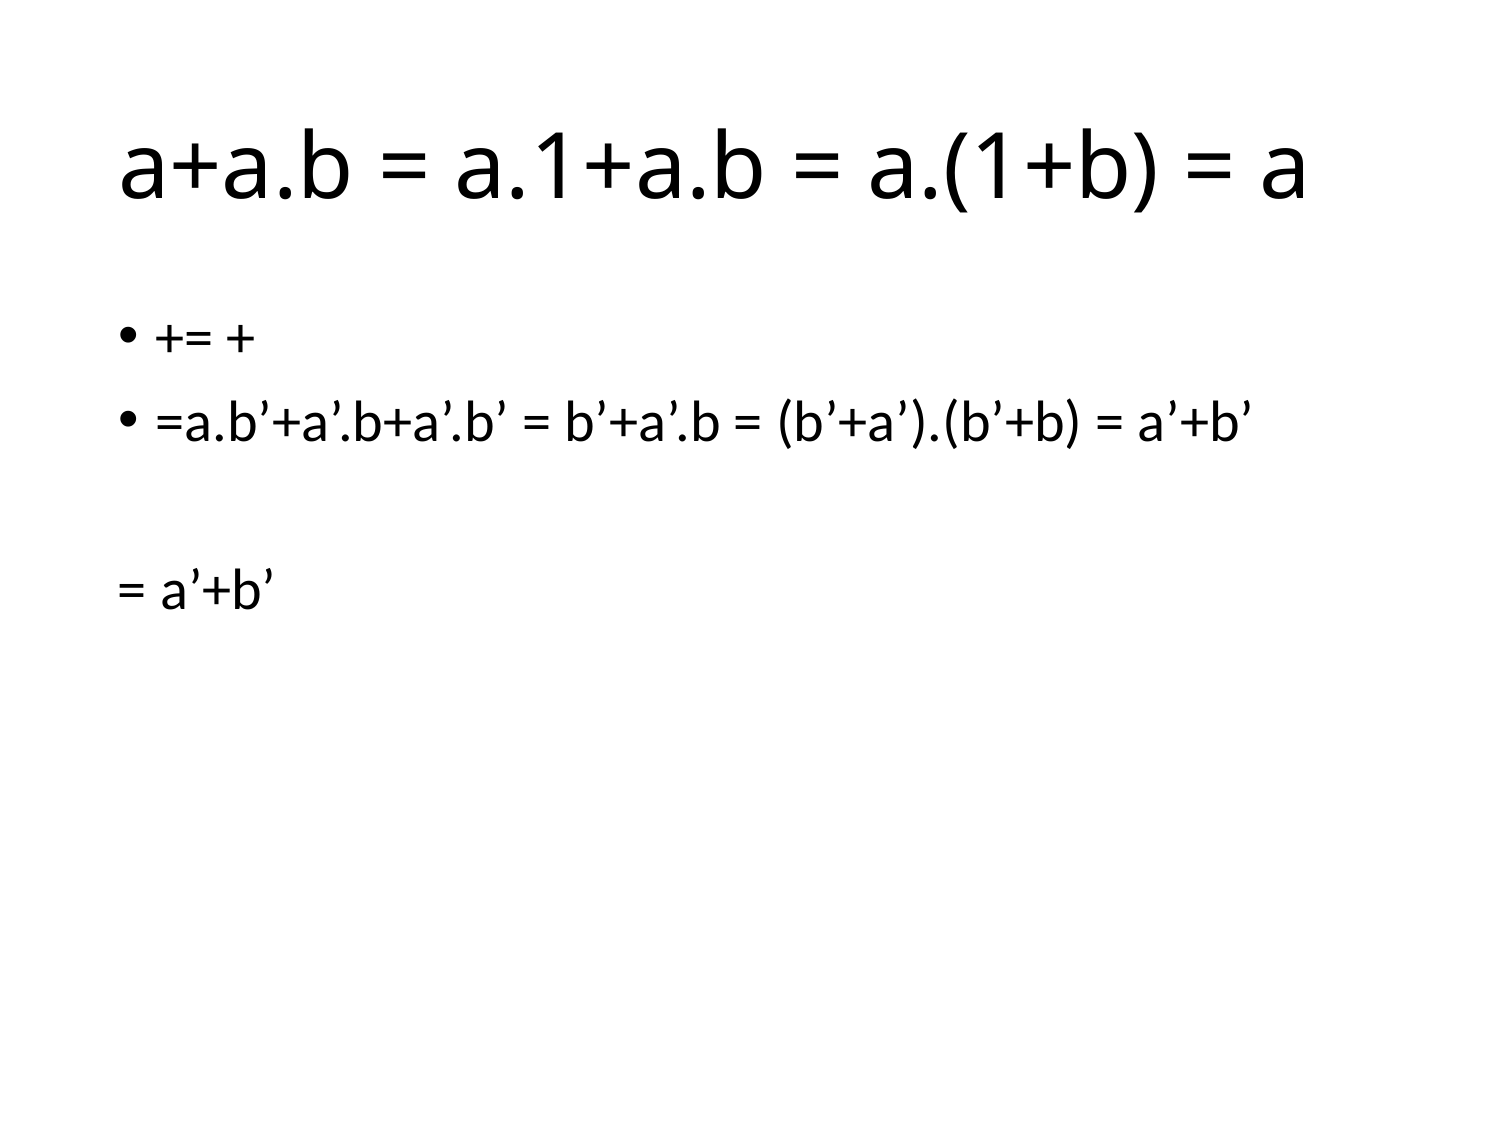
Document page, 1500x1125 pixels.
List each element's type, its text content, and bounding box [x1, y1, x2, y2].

title a+a.b = a.1+a.b = a.(1+b) = a [103, 59, 1397, 278]
